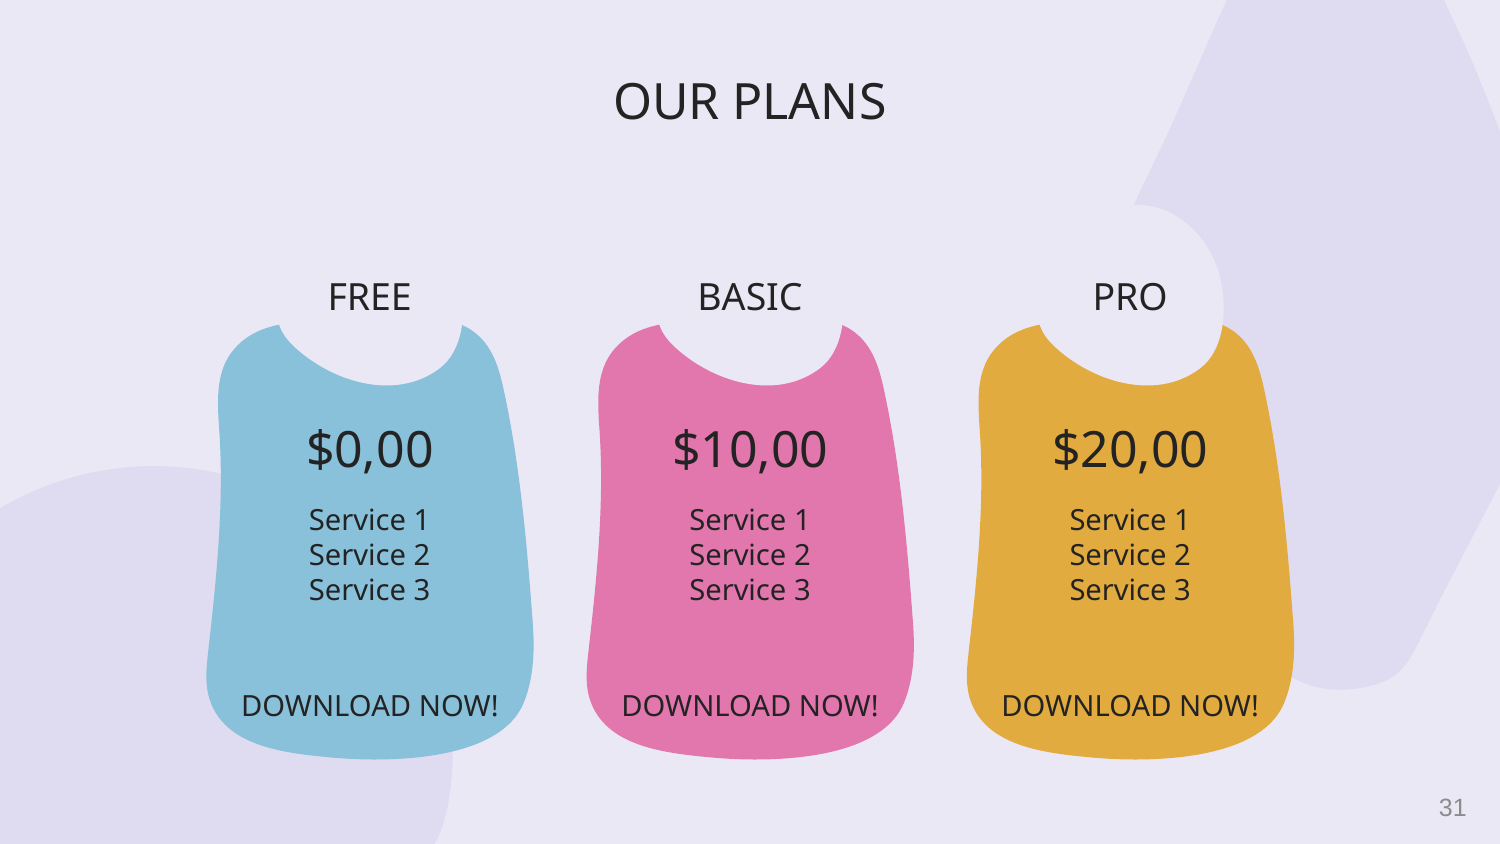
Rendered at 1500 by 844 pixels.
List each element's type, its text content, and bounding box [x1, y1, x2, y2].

text_box [966, 525, 1295, 711]
text_box [586, 528, 914, 712]
slide_number 31 [1144, 783, 1482, 829]
text_box [598, 324, 887, 402]
title $10,00 [595, 402, 905, 486]
text_box BASIC [656, 204, 844, 386]
title DOWNLOAD NOW! [215, 672, 525, 767]
title $0,00 [215, 402, 525, 486]
title OUR PLANS [51, 54, 1449, 149]
subtitle Service 1 Service 2 Service 3 [595, 486, 905, 652]
text_box [978, 324, 1267, 402]
text_box [206, 530, 534, 712]
text_box PRO [1036, 204, 1224, 386]
subtitle Service 1 Service 2 Service 3 [215, 486, 525, 652]
subtitle Service 1 Service 2 Service 3 [975, 486, 1285, 652]
title DOWNLOAD NOW! [595, 672, 905, 767]
text_box [218, 324, 507, 402]
title DOWNLOAD NOW! [975, 672, 1285, 767]
title $20,00 [975, 402, 1285, 486]
text_box FREE [276, 204, 464, 386]
